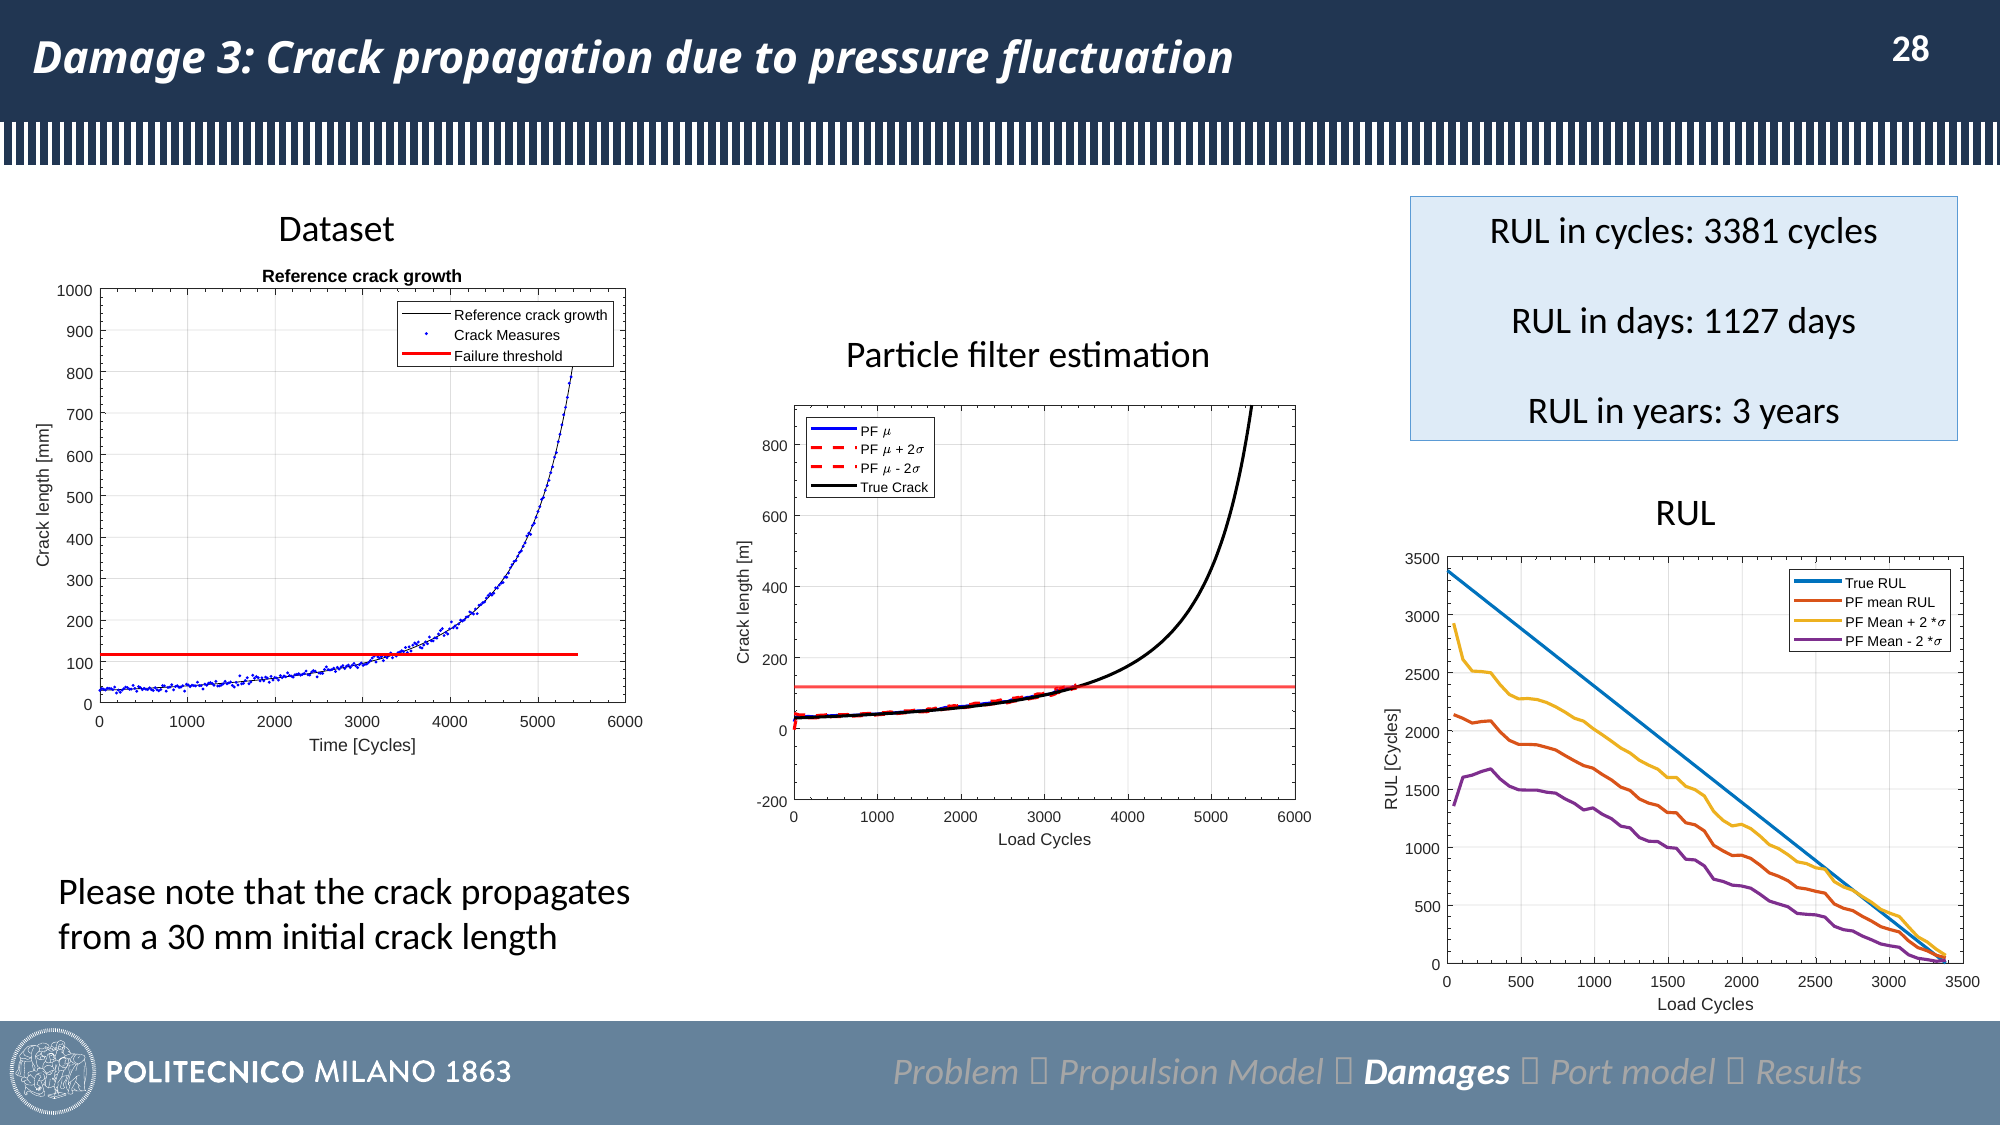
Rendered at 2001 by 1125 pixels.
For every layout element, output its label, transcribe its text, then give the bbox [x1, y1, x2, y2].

text_box RUL in cycles: 3381 cycles RUL in days: 1127 days RUL in years: 3 years [1410, 196, 1958, 441]
text_box Dataset [188, 196, 486, 257]
picture [31, 264, 643, 758]
picture [724, 398, 1316, 853]
text_box RUL [1580, 480, 1791, 541]
text_box Particle filter estimation [763, 322, 1293, 383]
text_box Please note that the crack propagates from a 30 mm initial crack length [43, 859, 655, 965]
text_box 28 [1877, 16, 1954, 76]
title Damage 3: Crack propagation due to pressure fluctuation [17, 14, 1293, 104]
text_box Problem  Propulsion Model  Damages  Port model  Results [877, 1039, 1952, 1100]
picture [1377, 543, 1983, 1018]
